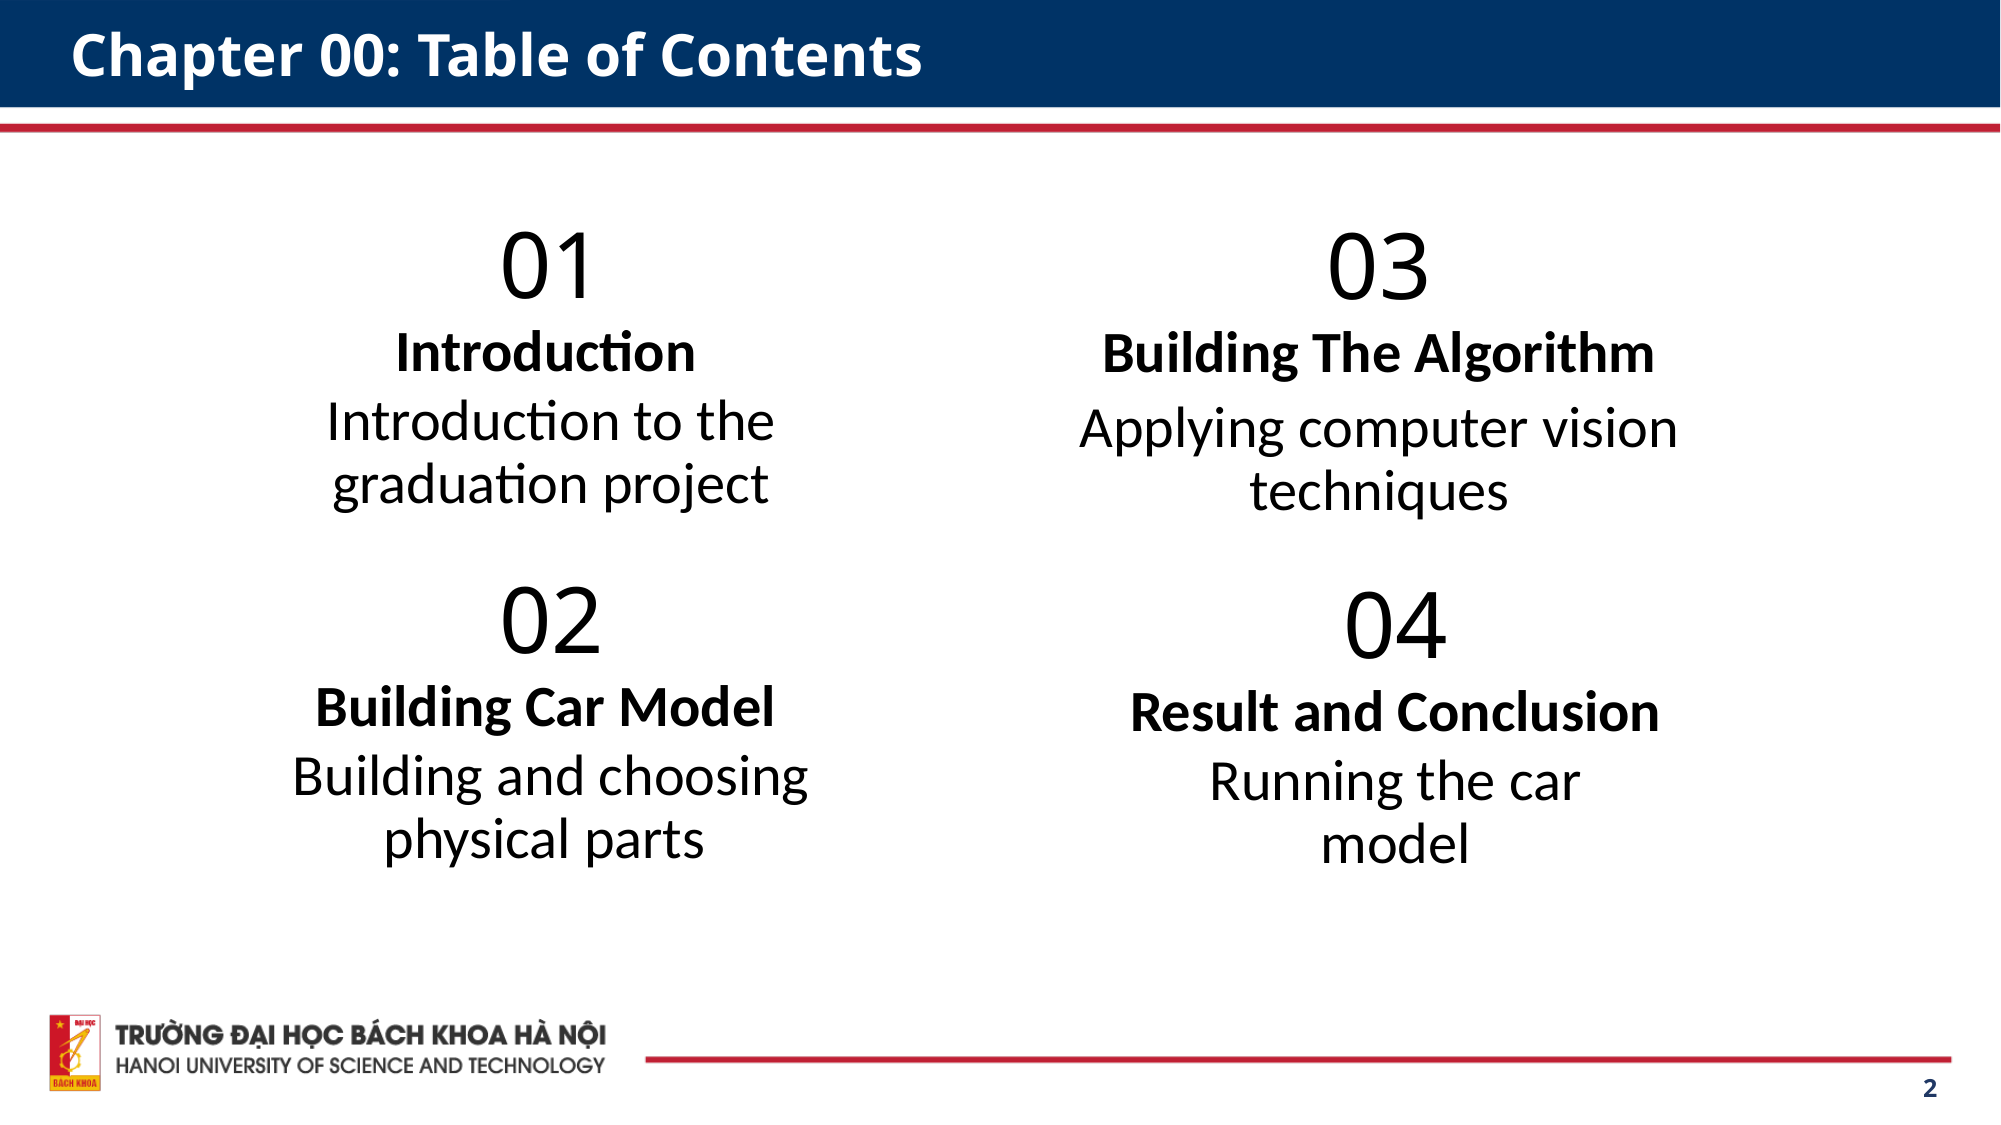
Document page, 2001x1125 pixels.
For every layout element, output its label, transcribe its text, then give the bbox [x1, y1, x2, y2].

picture [0, 0, 2001, 1125]
slide_number 2 [1502, 1065, 1953, 1125]
text_box 01 [466, 214, 637, 324]
text_box Building The Algorithm [976, 324, 1782, 383]
text_box 04 [1310, 574, 1481, 684]
title Chapter 00: Table of Contents [55, 18, 1945, 90]
text_box Introduction [297, 323, 795, 375]
text_box Introduction to the graduation project [276, 375, 826, 518]
text_box Applying computer vision techniques [1046, 381, 1713, 484]
text_box Building and choosing physical parts [276, 730, 826, 832]
text_box Result and Conclusion [1064, 683, 1727, 742]
text_box 02 [466, 569, 637, 679]
text_box Building Car Model [297, 678, 795, 730]
text_box 03 [1294, 215, 1465, 325]
text_box Running the car model [1191, 735, 1600, 837]
